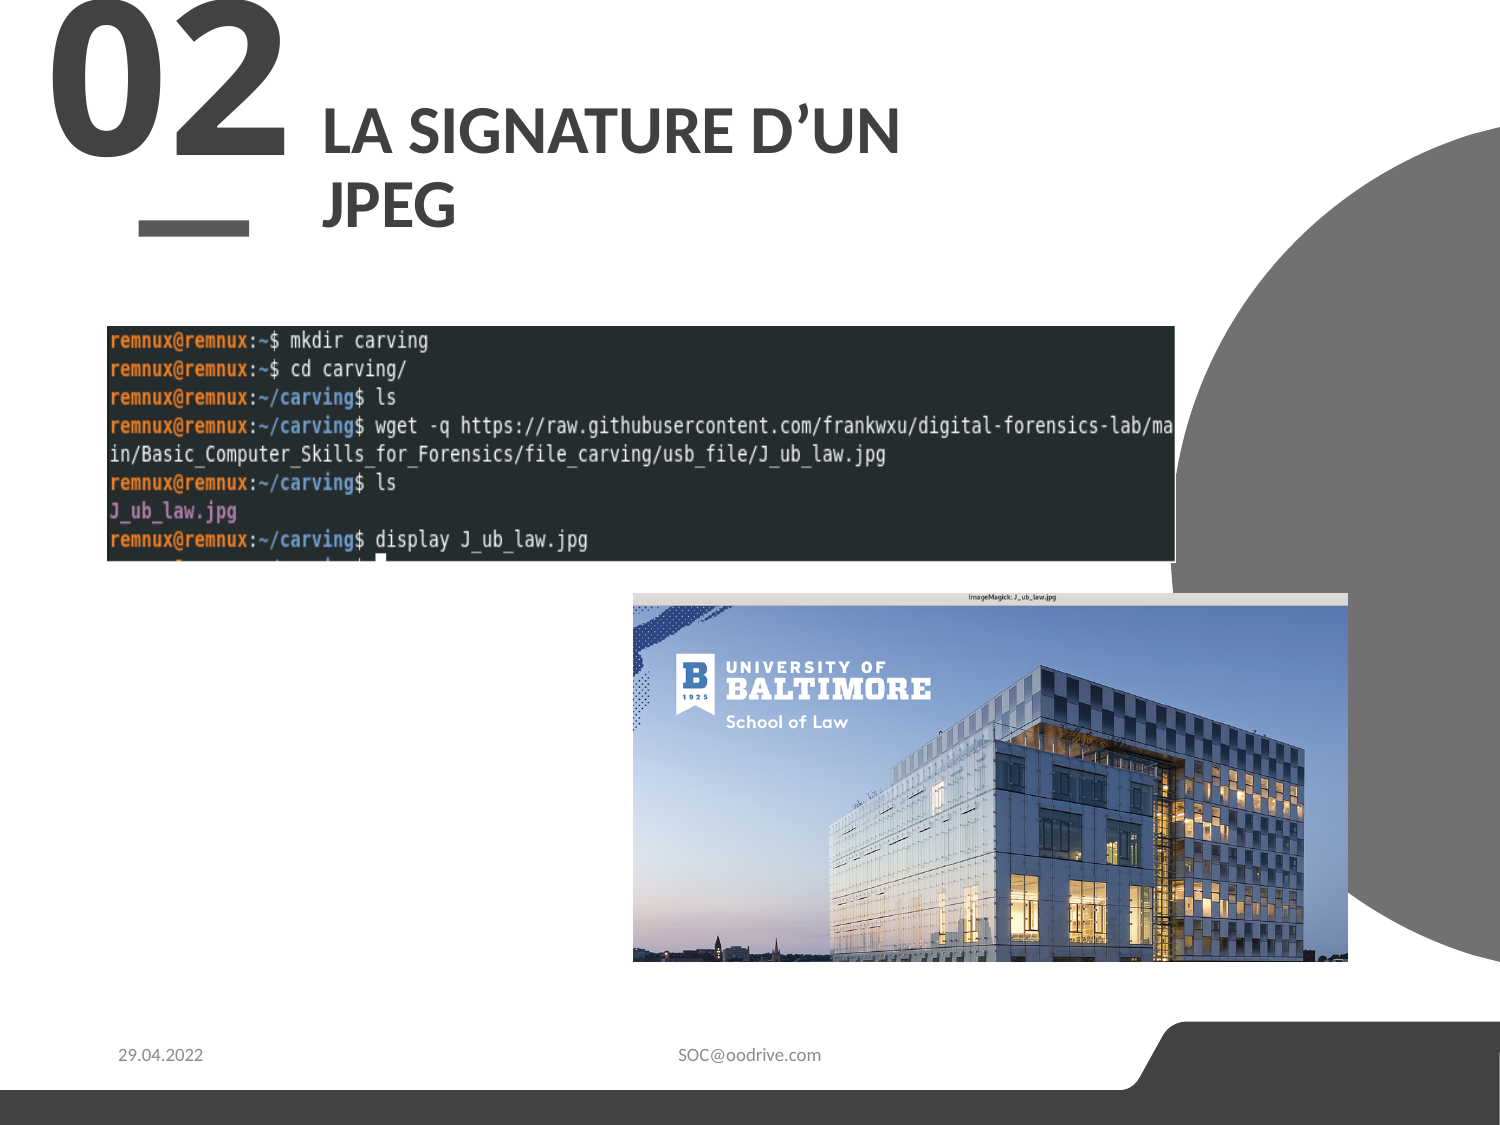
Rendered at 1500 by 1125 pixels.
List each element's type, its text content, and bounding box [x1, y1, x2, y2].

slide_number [103, 1023, 441, 1084]
title La signature d’un jpeg [307, 59, 988, 278]
footer SOC@oodrive.com [496, 1023, 1004, 1084]
text_box [1169, 125, 1500, 964]
list 02 [0, 0, 307, 213]
picture [633, 593, 1348, 962]
slide_number 14 [1059, 1047, 1397, 1108]
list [106, 326, 1176, 563]
